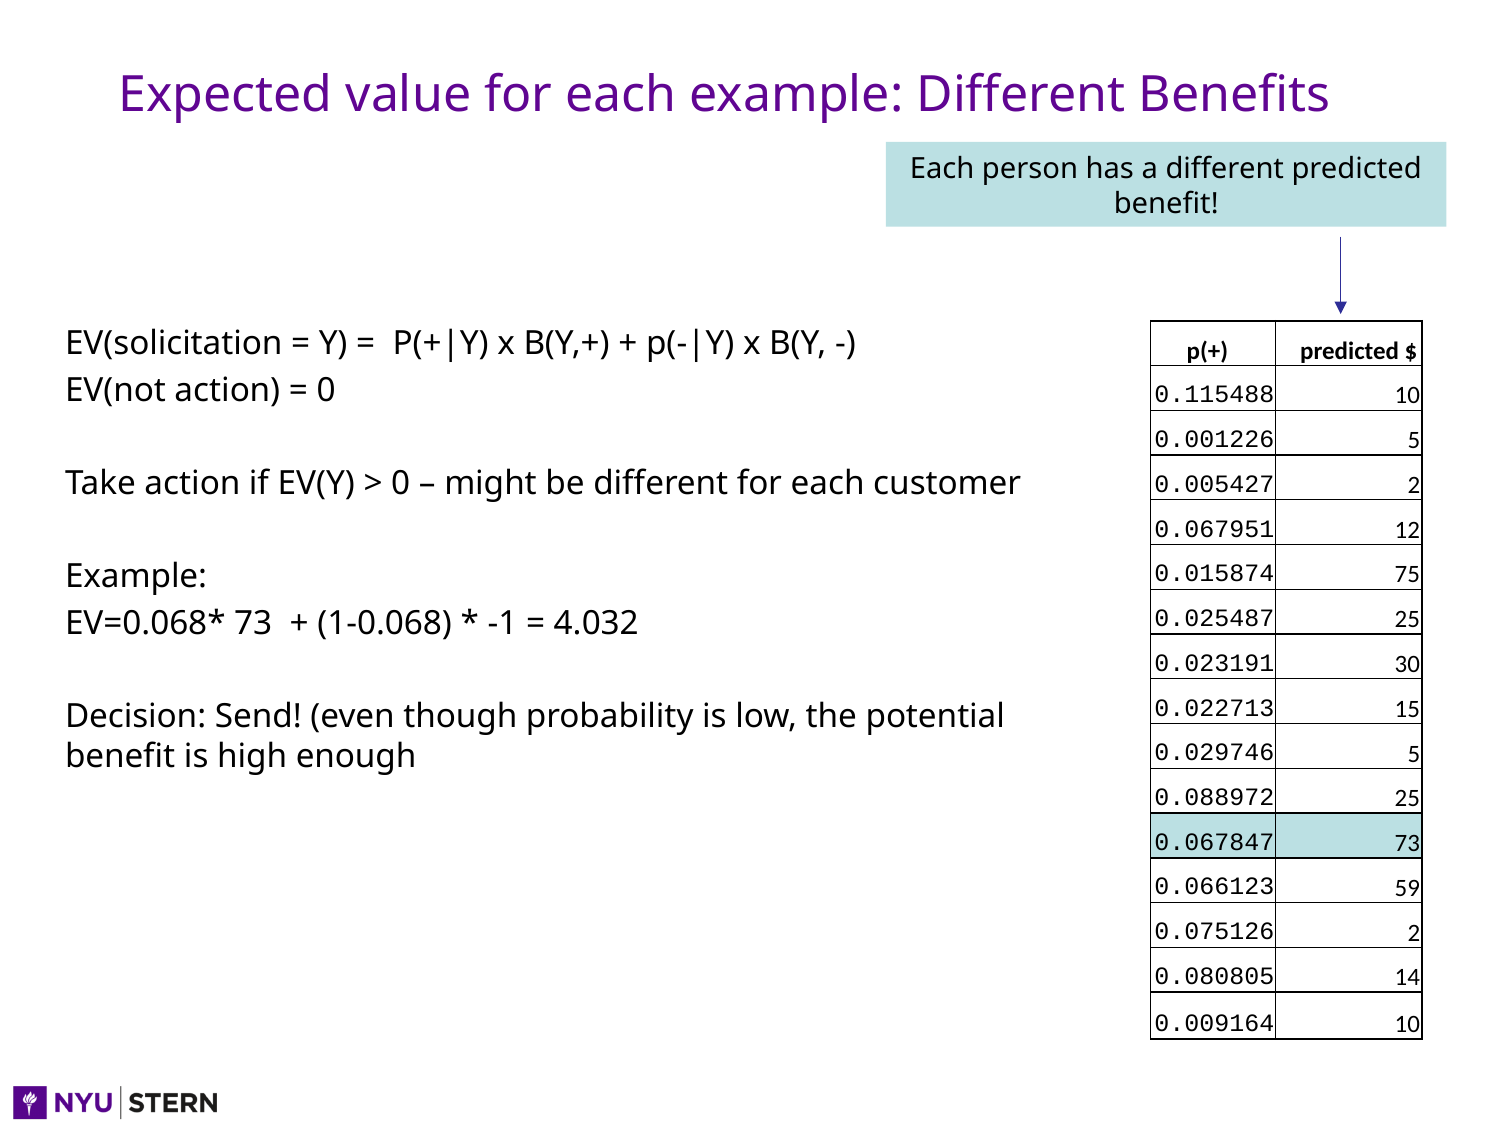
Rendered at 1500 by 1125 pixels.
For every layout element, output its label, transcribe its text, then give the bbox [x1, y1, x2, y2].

table_cell 0.023191 [1151, 635, 1275, 678]
table_cell 14 [1276, 948, 1421, 991]
text_box Each person has a different predicted benefit! [885, 141, 1447, 227]
table_cell 0.066123 [1151, 859, 1275, 902]
table_cell 75 [1276, 545, 1421, 589]
table_cell 0.067847 [1151, 814, 1275, 857]
picture [0, 1038, 230, 1125]
table_cell 30 [1276, 635, 1421, 678]
table_header predicted $ [1276, 322, 1421, 365]
table_cell 0.115488 [1151, 366, 1275, 410]
table_cell 0.075126 [1151, 903, 1275, 947]
table_cell 15 [1276, 679, 1421, 723]
table_cell 2 [1276, 456, 1421, 499]
table_cell 5 [1276, 411, 1421, 454]
table_cell 2 [1276, 903, 1421, 947]
table_cell 10 [1276, 993, 1421, 1038]
table_cell 0.067951 [1151, 500, 1275, 544]
table_cell 25 [1276, 590, 1421, 633]
title Expected value for each example: Different Benefits [50, 35, 1400, 148]
table_cell 5 [1276, 724, 1421, 768]
table_cell 73 [1276, 814, 1421, 857]
table_cell 25 [1276, 769, 1421, 812]
text_box EV(solicitation = Y) = P(+|Y) x B(Y,+) + p(-|Y) x B(Y, -) EV(not action) = 0 Take action if EV(Y) > 0 – might be different for each customer Example: EV=0.068* 73 + (1-0.068) * -1 = 4.032 Decision: Send! (even though probability is low, the potential benefit is high enough [49, 314, 1078, 1015]
table_cell 12 [1276, 500, 1421, 544]
table_cell 0.088972 [1151, 769, 1275, 812]
table_cell 0.005427 [1151, 456, 1275, 499]
table_cell 0.001226 [1151, 411, 1275, 454]
table_cell 0.025487 [1151, 590, 1275, 633]
table_cell 10 [1276, 366, 1421, 410]
table_cell 0.022713 [1151, 679, 1275, 723]
table_header p(+) [1151, 322, 1275, 365]
table_cell 0.029746 [1151, 724, 1275, 768]
table_cell 0.080805 [1151, 948, 1275, 991]
table_cell 0.015874 [1151, 545, 1275, 589]
table_cell 0.009164 [1151, 993, 1275, 1038]
table_cell 59 [1276, 859, 1421, 902]
